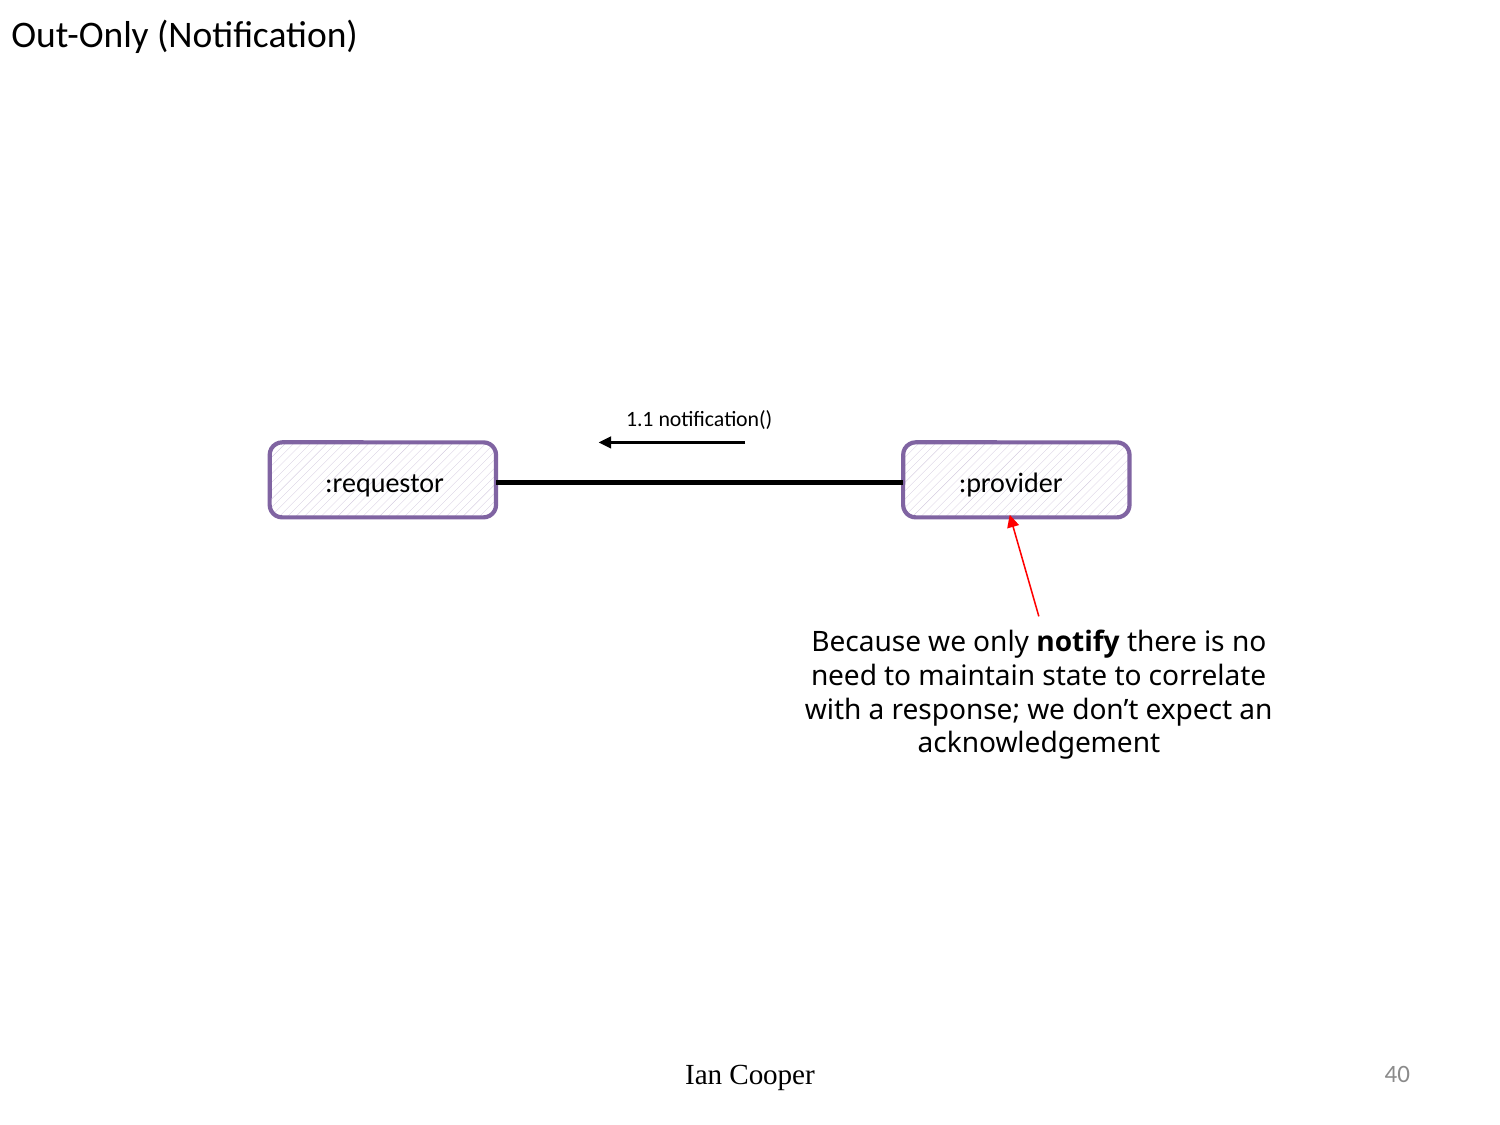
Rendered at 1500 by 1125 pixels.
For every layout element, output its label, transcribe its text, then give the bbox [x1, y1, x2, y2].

text_box Out-Only (Notification) [0, 0, 1500, 66]
text_box [901, 440, 1132, 520]
footer Ian Cooper [512, 1042, 988, 1103]
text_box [1009, 514, 1040, 617]
text_box [267, 440, 499, 520]
slide_number 40 [1074, 1042, 1425, 1103]
text_box :requestor [310, 457, 474, 506]
text_box Because we only notify there is no need to maintain state to correlate with a response; we don’t expect an acknowledgement [771, 616, 1307, 766]
text_box :provider [944, 457, 1089, 506]
text_box 1.1 notification() [611, 396, 828, 438]
